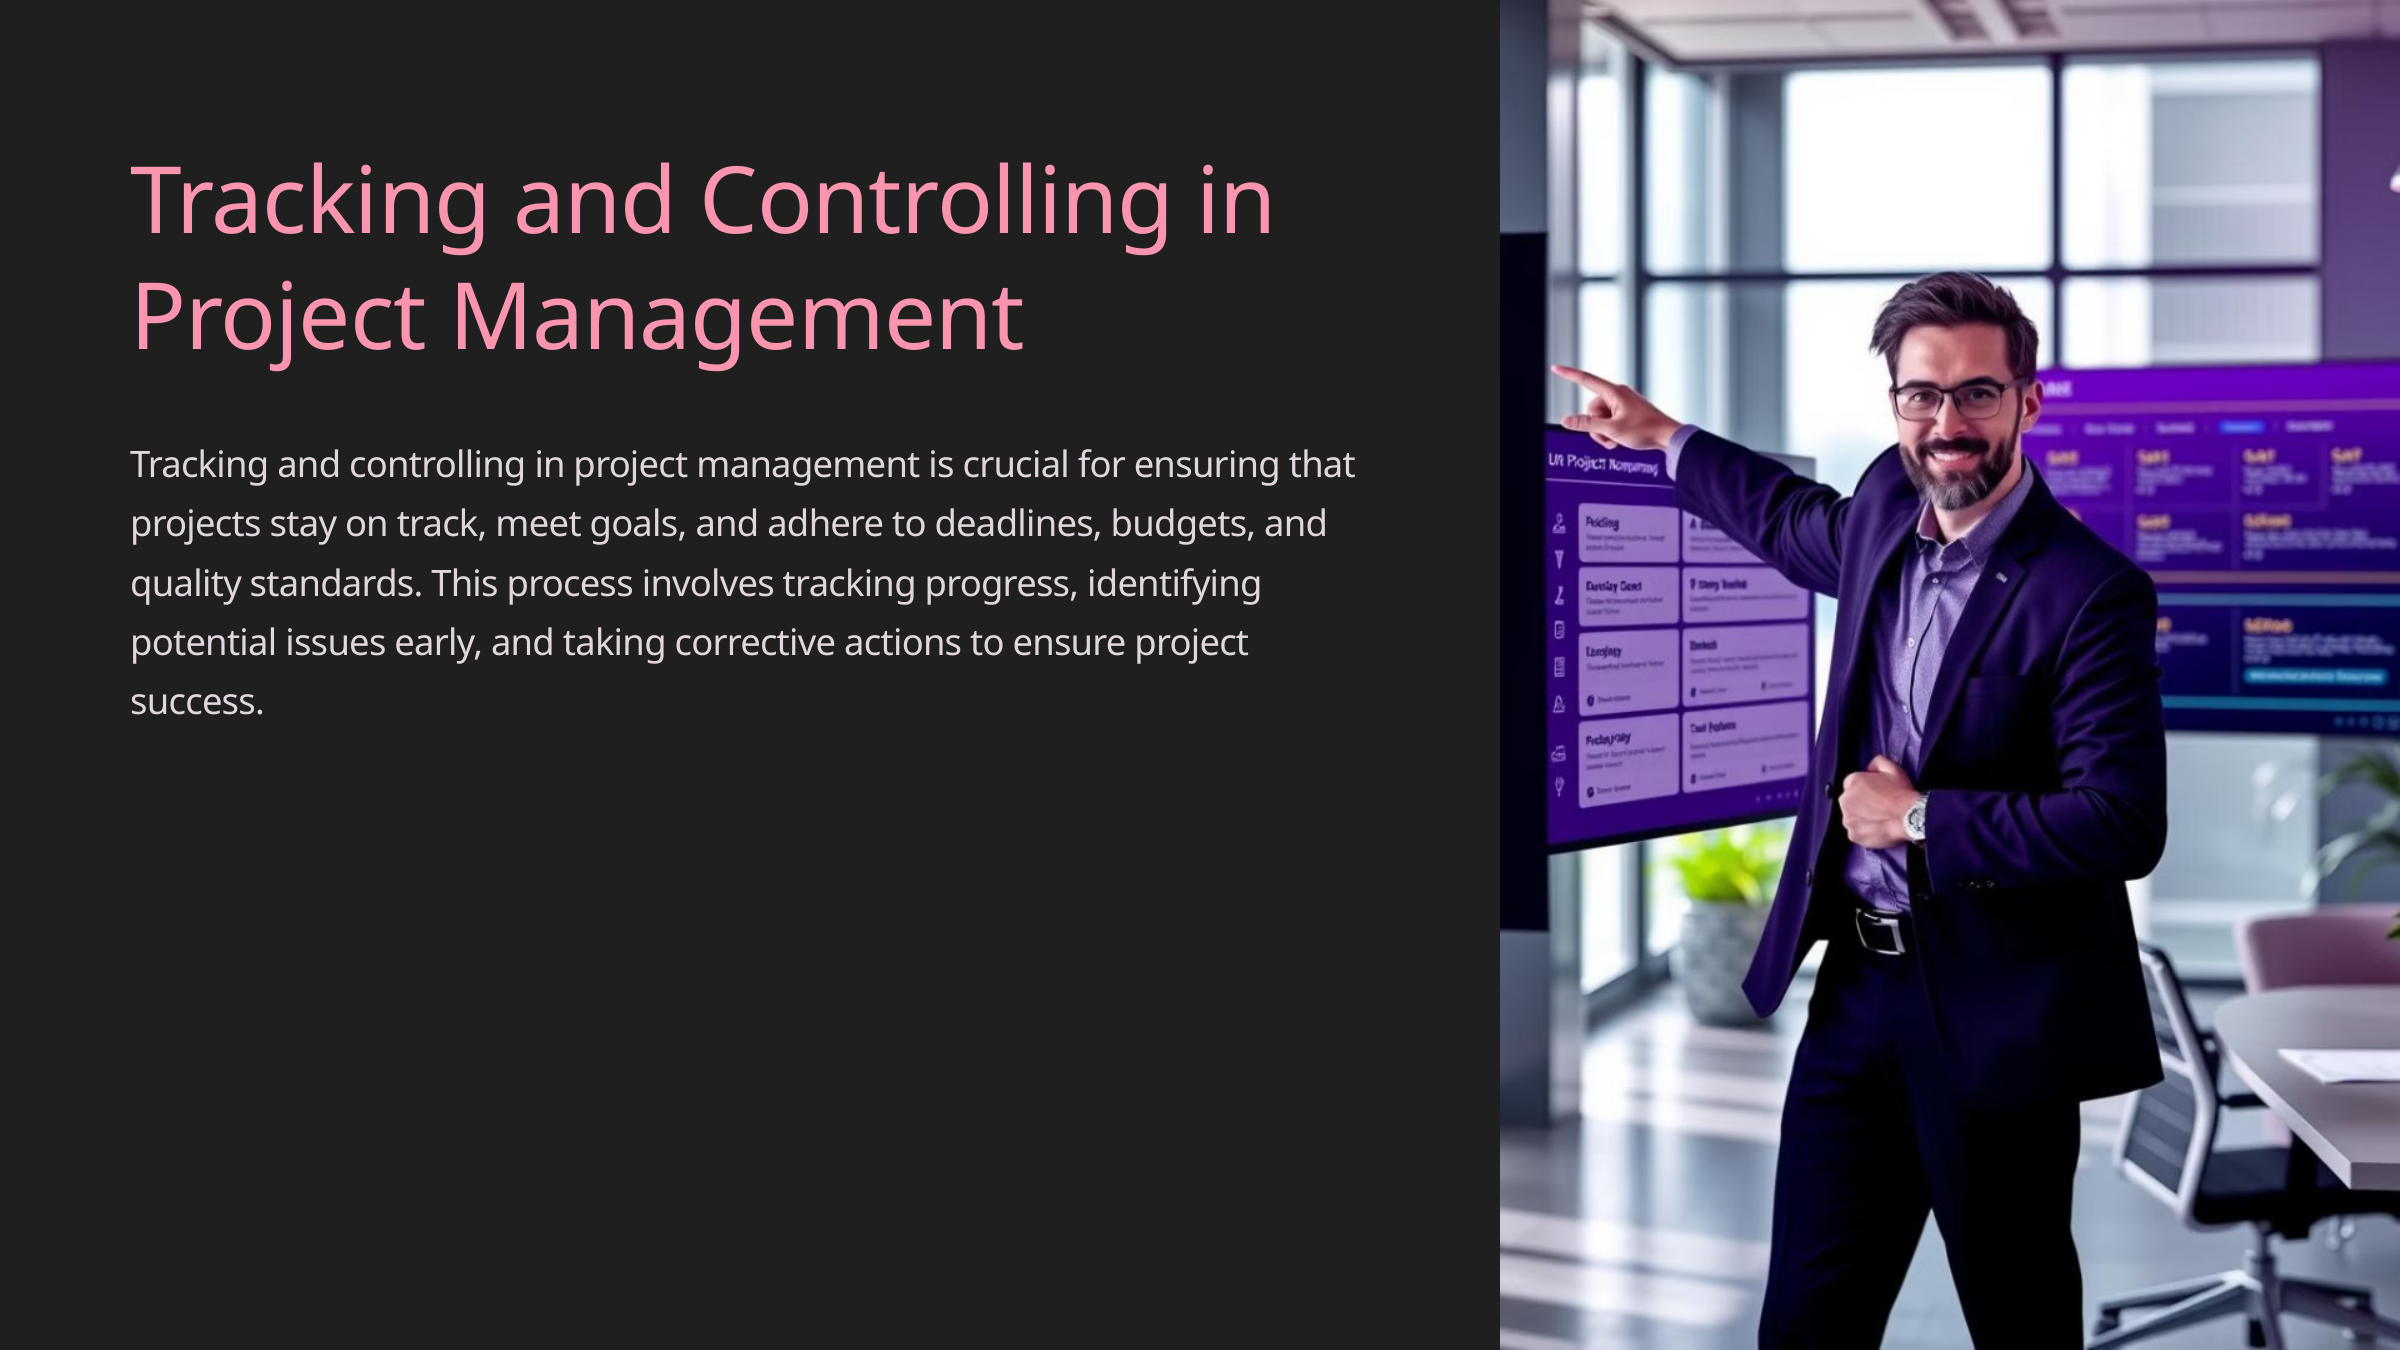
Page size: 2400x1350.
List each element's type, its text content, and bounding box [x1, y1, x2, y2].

text_box Tracking and controlling in project management is crucial for ensuring that projects stay on track, meet goals, and adhere to deadlines, budgets, and quality standards. This process involves tracking progress, identifying potential issues early, and taking corrective actions to ensure project success. [130, 425, 1370, 723]
picture [1499, 0, 2400, 1350]
text_box Tracking and Controlling in Project Management [130, 136, 1370, 370]
